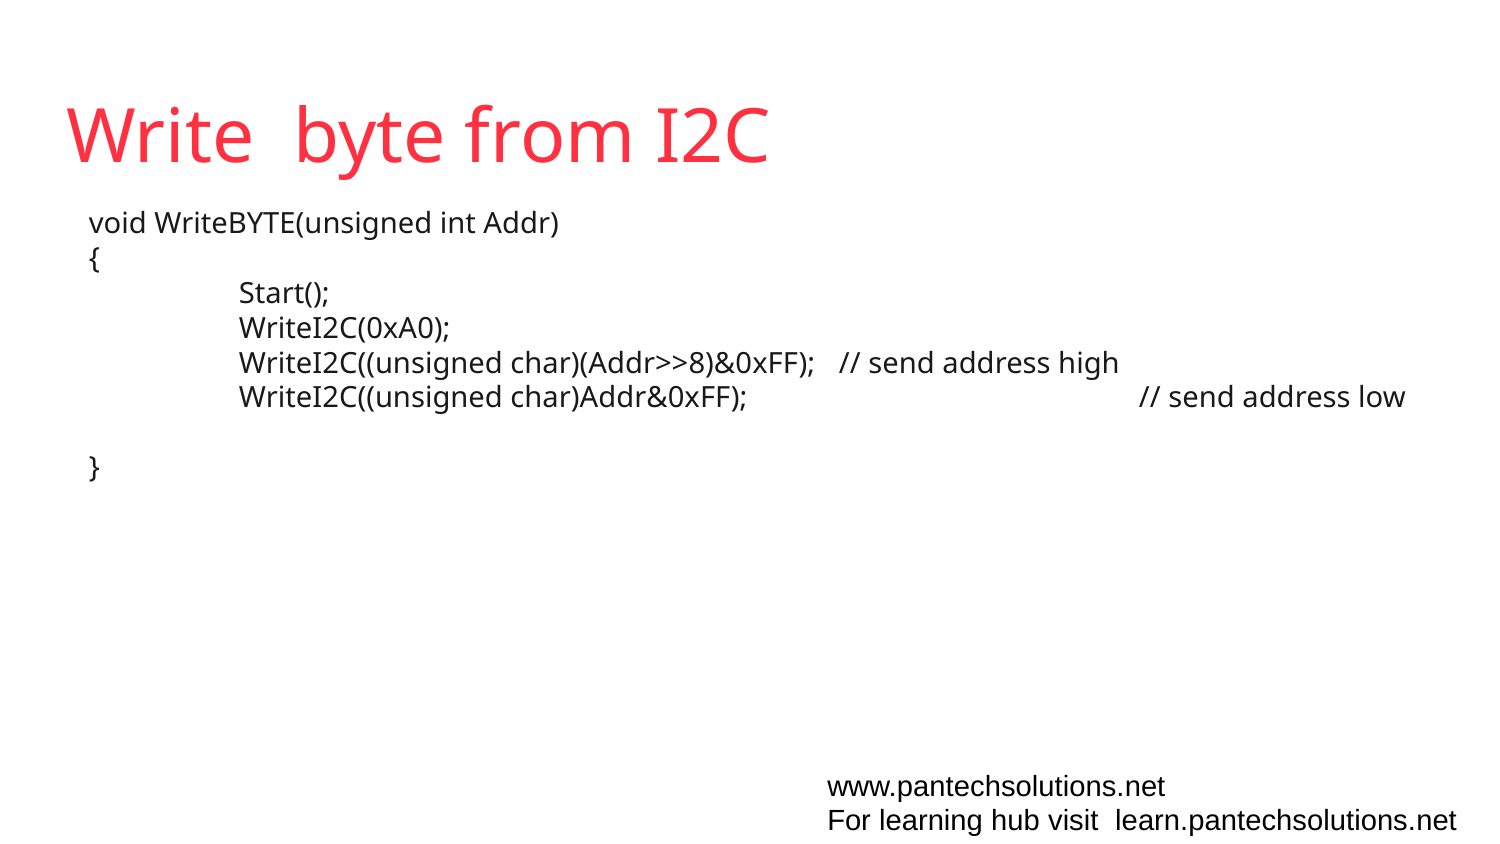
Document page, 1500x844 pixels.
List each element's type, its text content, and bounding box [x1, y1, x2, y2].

list void WriteBYTE(unsigned int Addr) { Start(); WriteI2C(0xA0); WriteI2C((unsigned char)(Addr>>8)&0xFF); // send address high WriteI2C((unsigned char)Addr&0xFF); // send address low } [51, 189, 1449, 750]
slide_number www.pantechsolutions.net For learning hub visit learn.pantechsolutions.net [812, 759, 1500, 797]
title Write byte from I2C [51, 72, 1449, 167]
